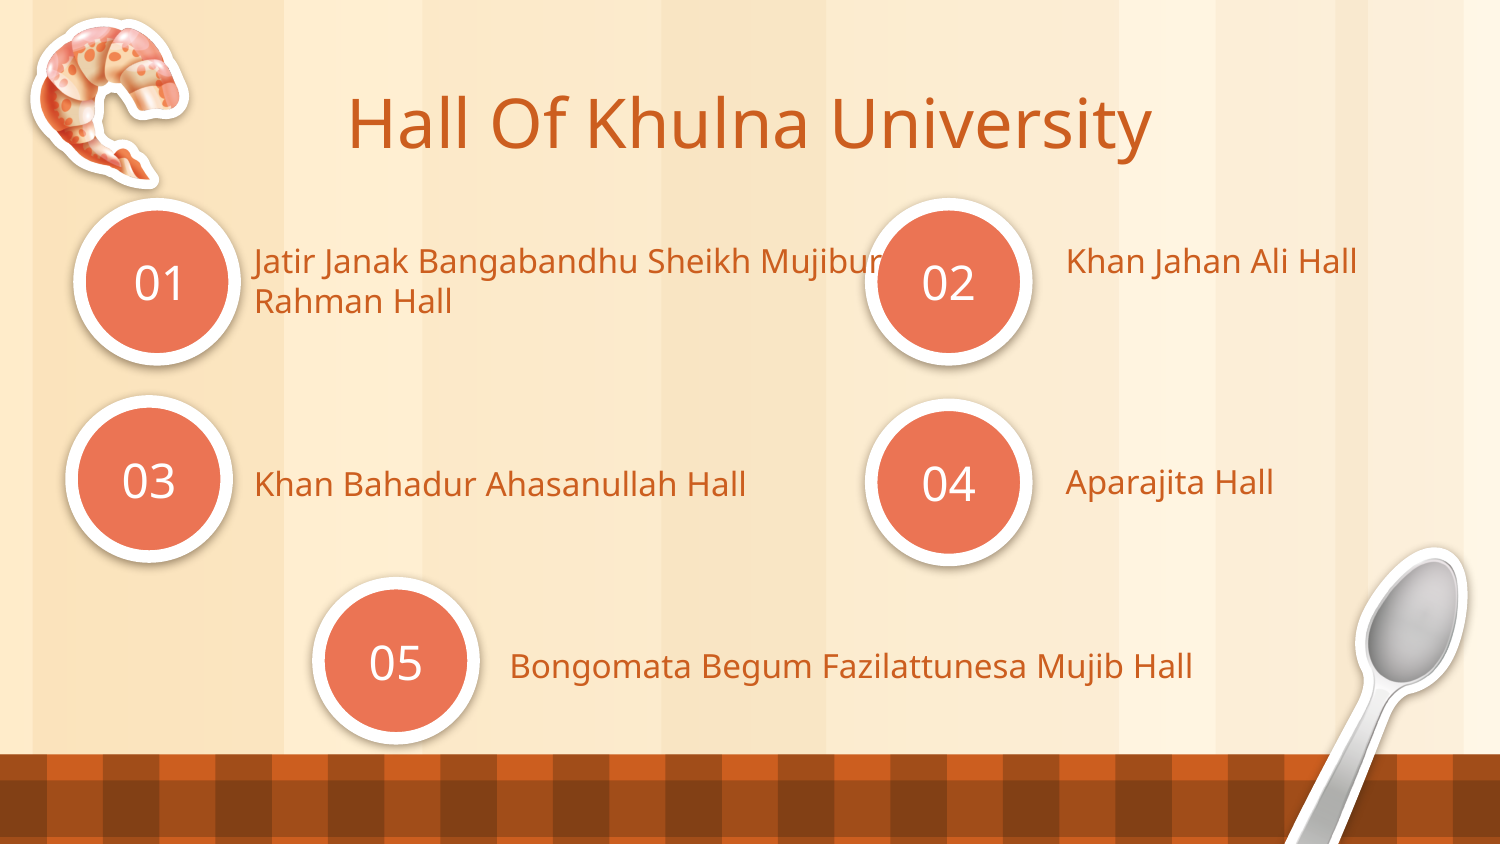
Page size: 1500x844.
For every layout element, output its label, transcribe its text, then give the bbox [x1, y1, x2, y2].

text_box [339, 583, 453, 608]
title 04 [878, 429, 1019, 535]
text_box [871, 450, 878, 515]
text_box [893, 204, 1006, 229]
text_box [318, 627, 326, 695]
text_box [92, 401, 206, 426]
text_box [100, 204, 214, 229]
title 02 [878, 229, 1019, 335]
title Khan Jahan Ali Hall [1050, 227, 1500, 333]
title Jatir Janak Bangabandhu Sheikh Mujibur Rahman Hall [238, 227, 902, 333]
text_box [219, 445, 227, 513]
title Hall Of Khulna University [116, 80, 1383, 175]
title Khan Bahadur Ahasanullah Hall [238, 363, 821, 602]
text_box [92, 532, 206, 557]
text_box 05 [326, 608, 466, 714]
text_box [1019, 449, 1027, 516]
picture [1267, 543, 1480, 844]
title 01 [91, 229, 231, 335]
text_box [466, 627, 474, 695]
text_box [892, 404, 1005, 429]
text_box [891, 535, 1006, 560]
text_box [231, 258, 235, 306]
text_box [79, 241, 91, 323]
text_box [339, 714, 453, 739]
text_box [1019, 248, 1027, 315]
text_box [892, 335, 1006, 360]
text_box [71, 445, 79, 513]
text_box [100, 335, 214, 360]
text_box Bongomata Begum Fazilattunesa Mujib Hall [494, 612, 1216, 718]
picture [0, 0, 206, 223]
title 03 [79, 426, 219, 532]
title Aparajita Hall [1050, 428, 1447, 534]
